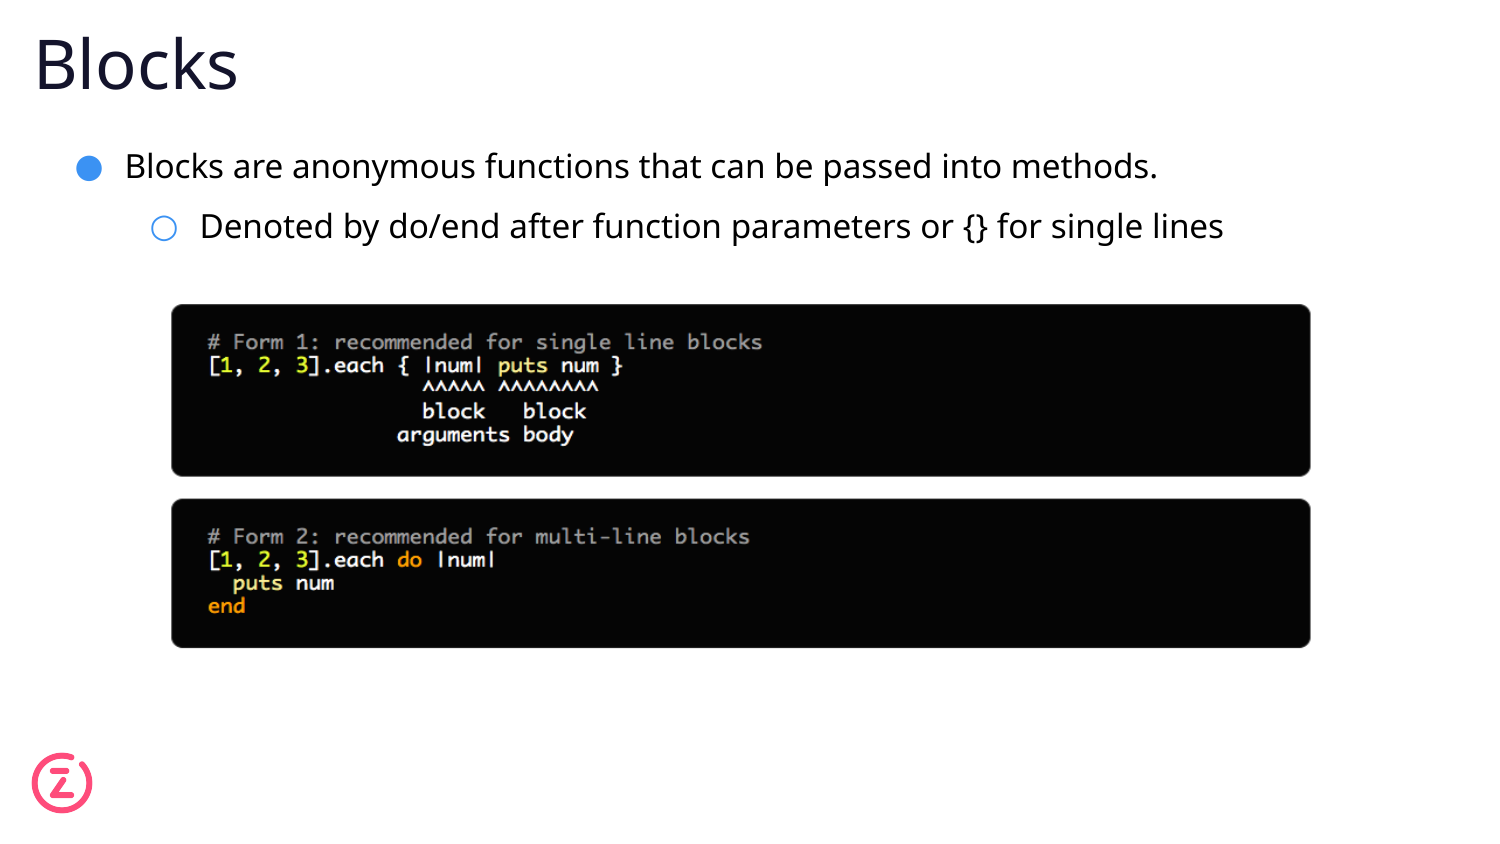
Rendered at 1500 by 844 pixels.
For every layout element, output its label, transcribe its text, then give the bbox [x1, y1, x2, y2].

picture [26, 747, 98, 819]
title Blocks [22, 19, 1420, 114]
list Blocks are anonymous functions that can be passed into methods. Denoted by do/end after function parameters or {} for single lines [38, 113, 1437, 675]
picture [126, 280, 1334, 669]
